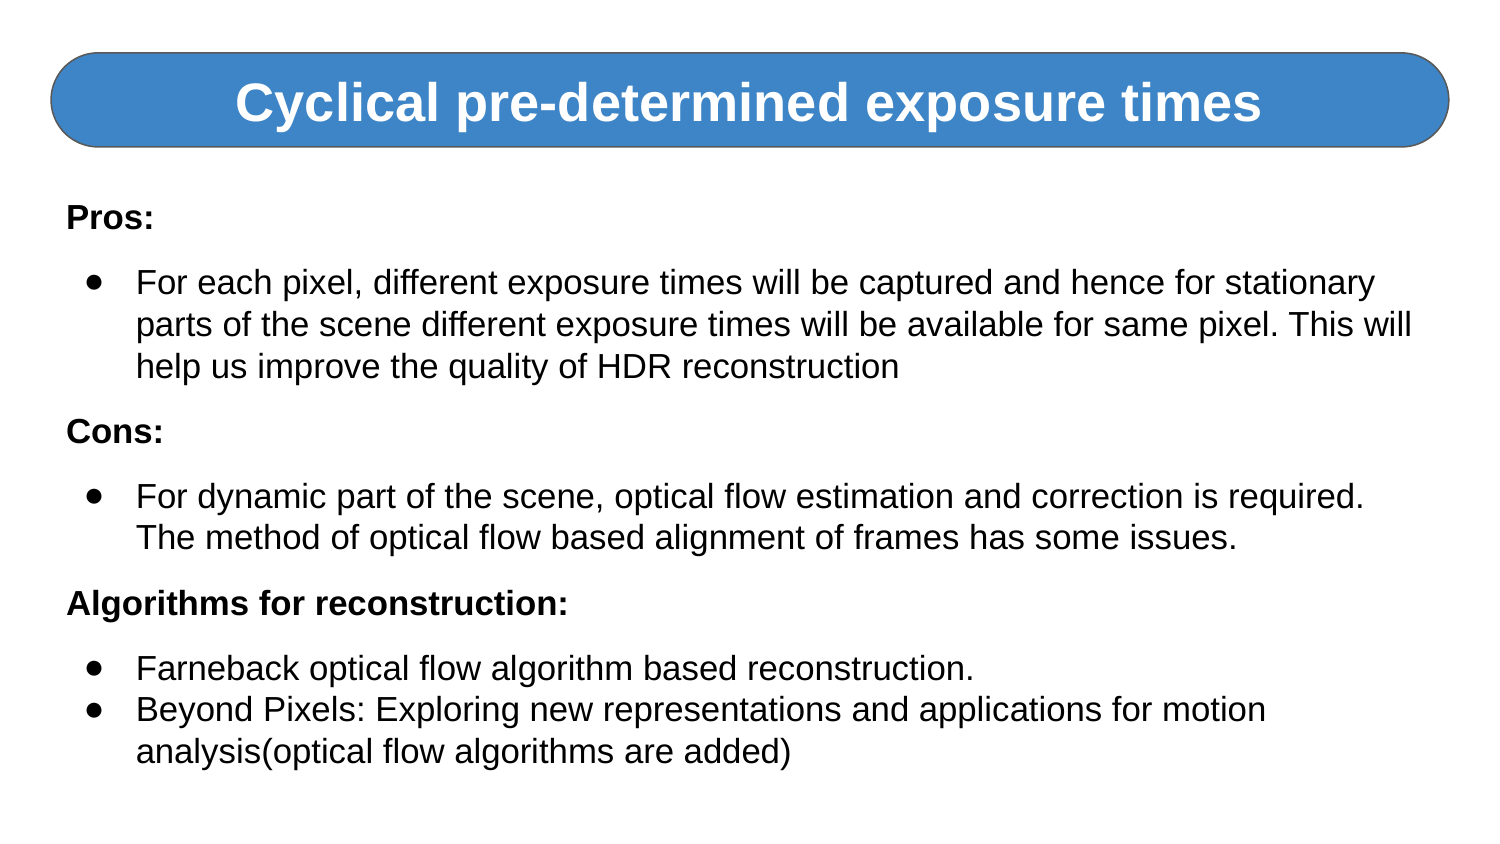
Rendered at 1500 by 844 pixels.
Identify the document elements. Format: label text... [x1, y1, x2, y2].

text_box Cyclical pre-determined exposure times [51, 52, 1449, 147]
list Pros: For each pixel, different exposure times will be captured and hence for stationary parts of the scene different exposure times will be available for same pixel. This will help us improve the quality of HDR reconstruction Cons: For dynamic part of the scene, optical flow estimation and correction is required. The method of optical flow based alignment of frames has some issues. Algorithms for reconstruction: Farneback optical flow algorithm based reconstruction. Beyond Pixels: Exploring new representations and applications for motion analysis(optical flow algorithms are added) [51, 179, 1449, 787]
